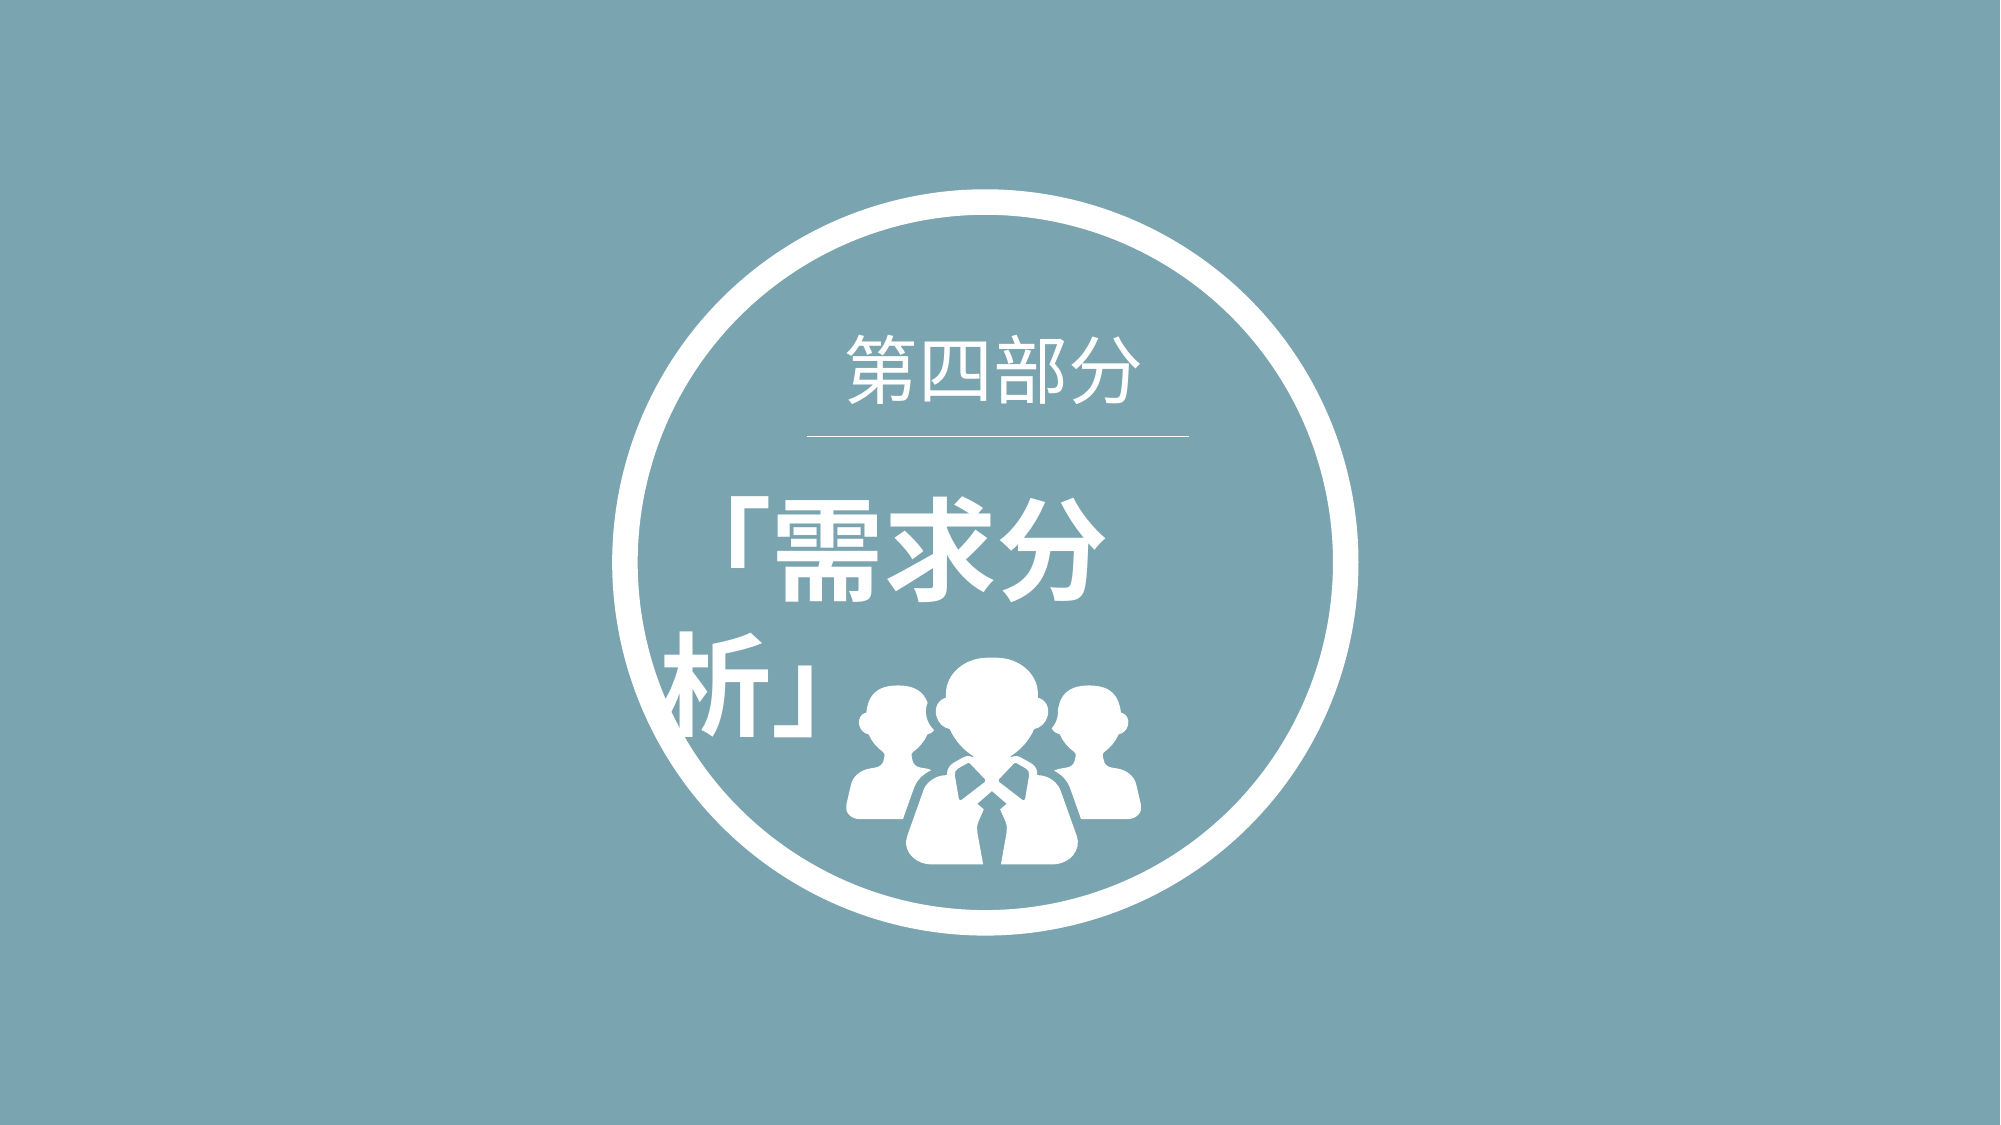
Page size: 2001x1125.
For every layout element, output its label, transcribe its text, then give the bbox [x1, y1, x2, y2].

text_box [623, 200, 1347, 682]
text_box 「需求分析」 [644, 472, 1331, 758]
text_box [846, 685, 935, 820]
text_box [0, 0, 2000, 1125]
text_box 第四部分 [828, 315, 1172, 421]
text_box [681, 758, 1290, 924]
text_box [906, 657, 1078, 865]
text_box [1051, 685, 1142, 820]
